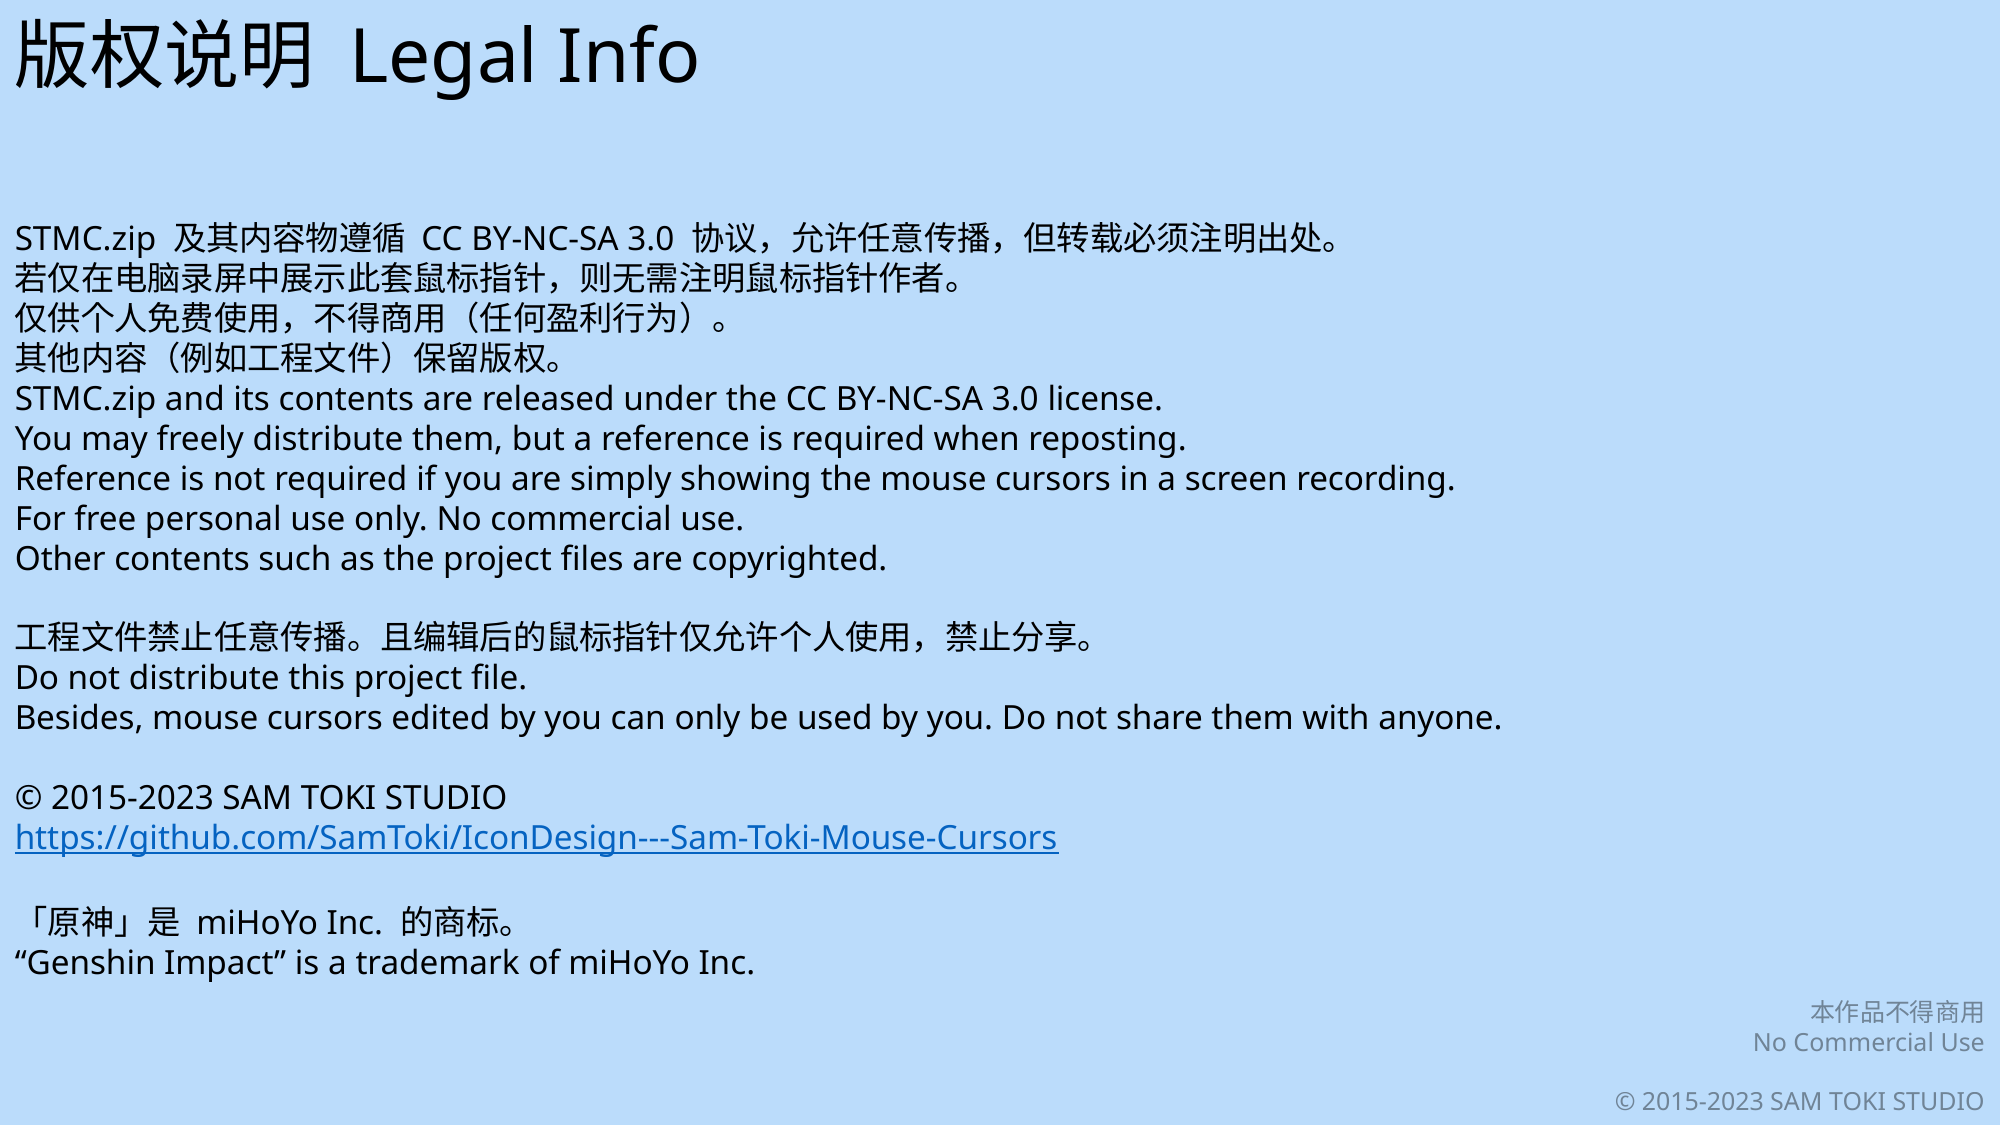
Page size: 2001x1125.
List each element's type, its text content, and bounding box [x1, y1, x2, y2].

text_box 版权说明 Legal Info STMC.zip 及其内容物遵循 CC BY-NC-SA 3.0 协议，允许任意传播，但转载必须注明出处。 若仅在电脑录屏中展示此套鼠标指针，则无需注明鼠标指针作者。 仅供个人免费使用，不得商用（任何盈利行为）。 其他内容（例如工程文件）保留版权。 STMC.zip and its contents are released under the CC BY-NC-SA 3.0 license. You may freely distribute them, but a reference is required when reposting. Reference is not required if you are simply showing the mouse cursors in a screen recording. For free personal use only. No commercial use. Other contents such as the project files are copyrighted. 工程文件禁止任意传播。且编辑后的鼠标指针仅允许个人使用，禁止分享。 Do not distribute this project file. Besides, mouse cursors edited by you can only be used by you. Do not share them with anyone. © 2015-2023 SAM TOKI STUDIO https://github.com/SamToki/IconDesign---Sam-Toki-Mouse-Cursors 「原神」是 miHoYo Inc. 的商标。 “Genshin Impact” is a trademark of miHoYo Inc. [0, 0, 1772, 989]
